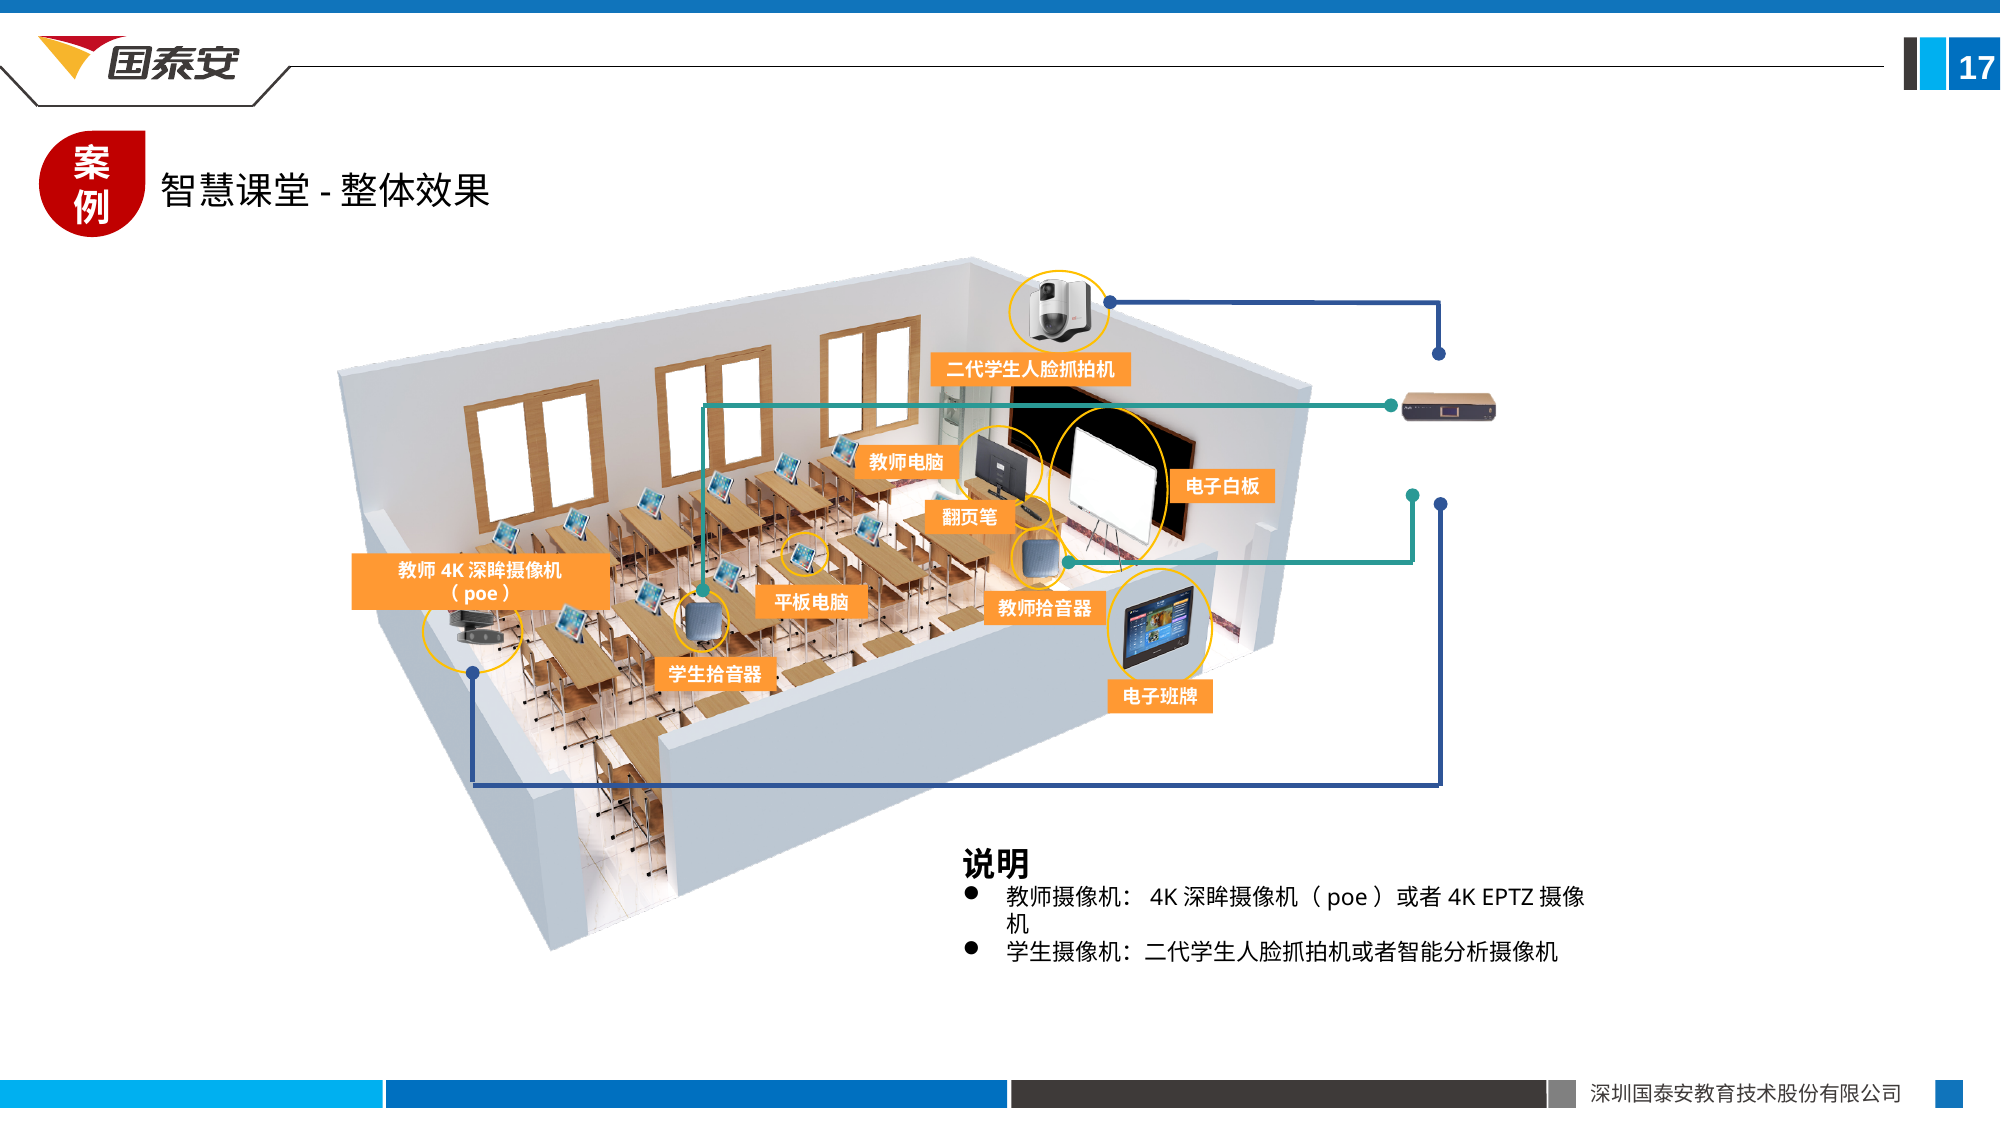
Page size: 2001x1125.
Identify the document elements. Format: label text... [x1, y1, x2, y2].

text_box 智慧课堂-整体效果 [133, 137, 566, 220]
picture [1398, 386, 1498, 428]
text_box 案例 [38, 130, 146, 238]
text_box 说明 教师摄像机：4K深眸摄像机（poe）或者4K EPTZ摄像机 学生摄像机：二代学生人脸抓拍机或者智能分析摄像机 [951, 836, 1609, 971]
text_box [0, 66, 290, 106]
text_box 17 [1944, 38, 2000, 94]
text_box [674, 590, 729, 652]
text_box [1011, 527, 1067, 589]
picture [320, 245, 1329, 959]
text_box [422, 590, 523, 673]
